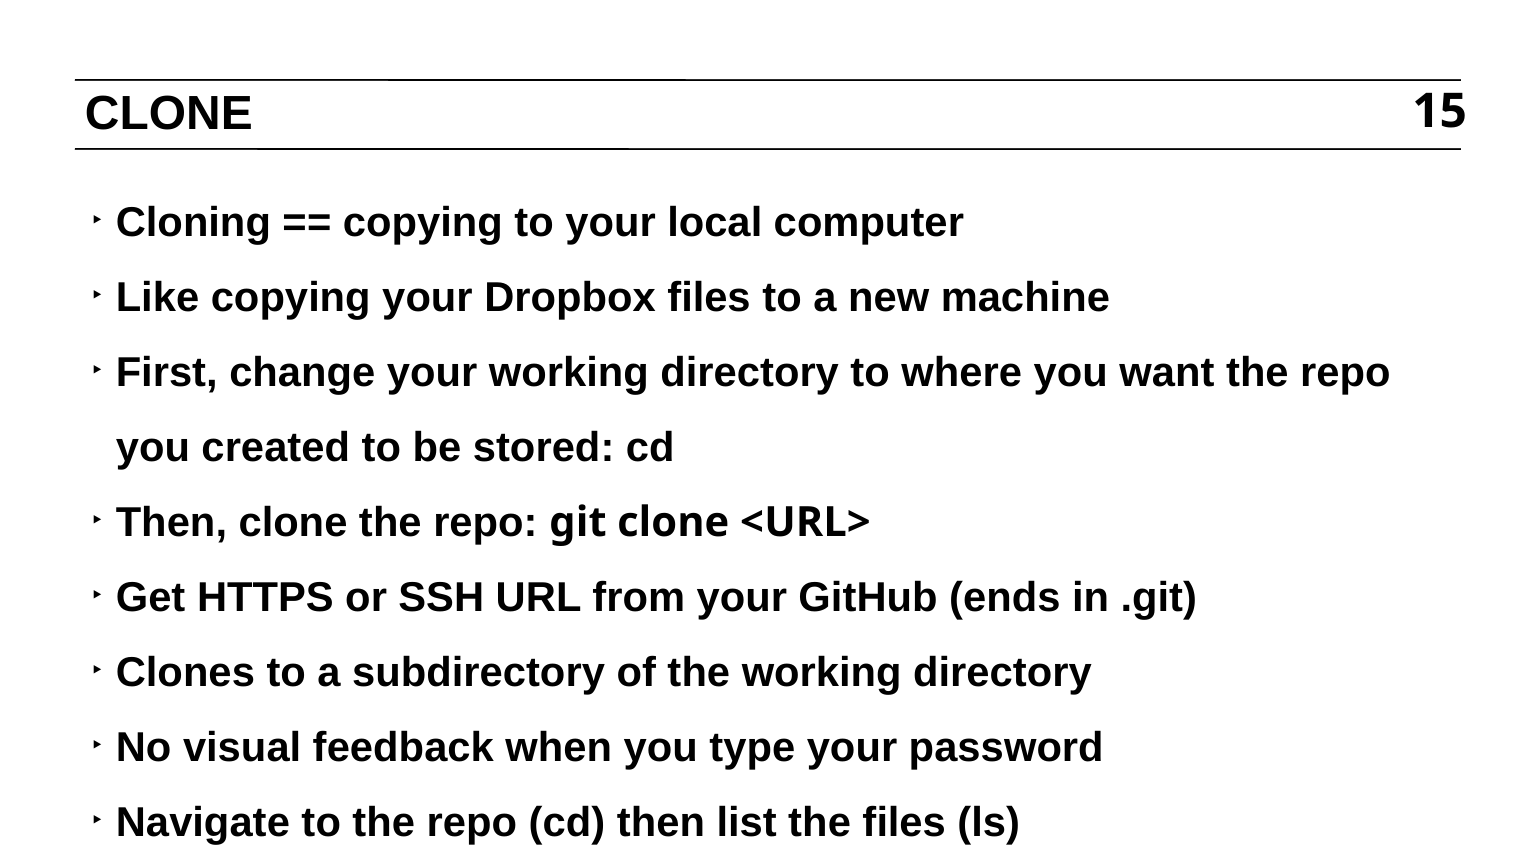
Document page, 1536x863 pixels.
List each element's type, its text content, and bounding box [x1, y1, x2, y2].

title CLONE [76, 82, 1369, 160]
slide_number 15 [1410, 83, 1470, 142]
list Cloning == copying to your local computer Like copying your Dropbox files to a new machine First, change your working directory to where you want the repo you created to be stored: cd Then, clone the repo: git clone <URL> Get HTTPS or SSH URL from your GitHub (ends in .git) Clones to a subdirectory of the working directory No visual feedback when you type your password Navigate to the repo (cd) then list the files (ls) [76, 160, 1460, 823]
